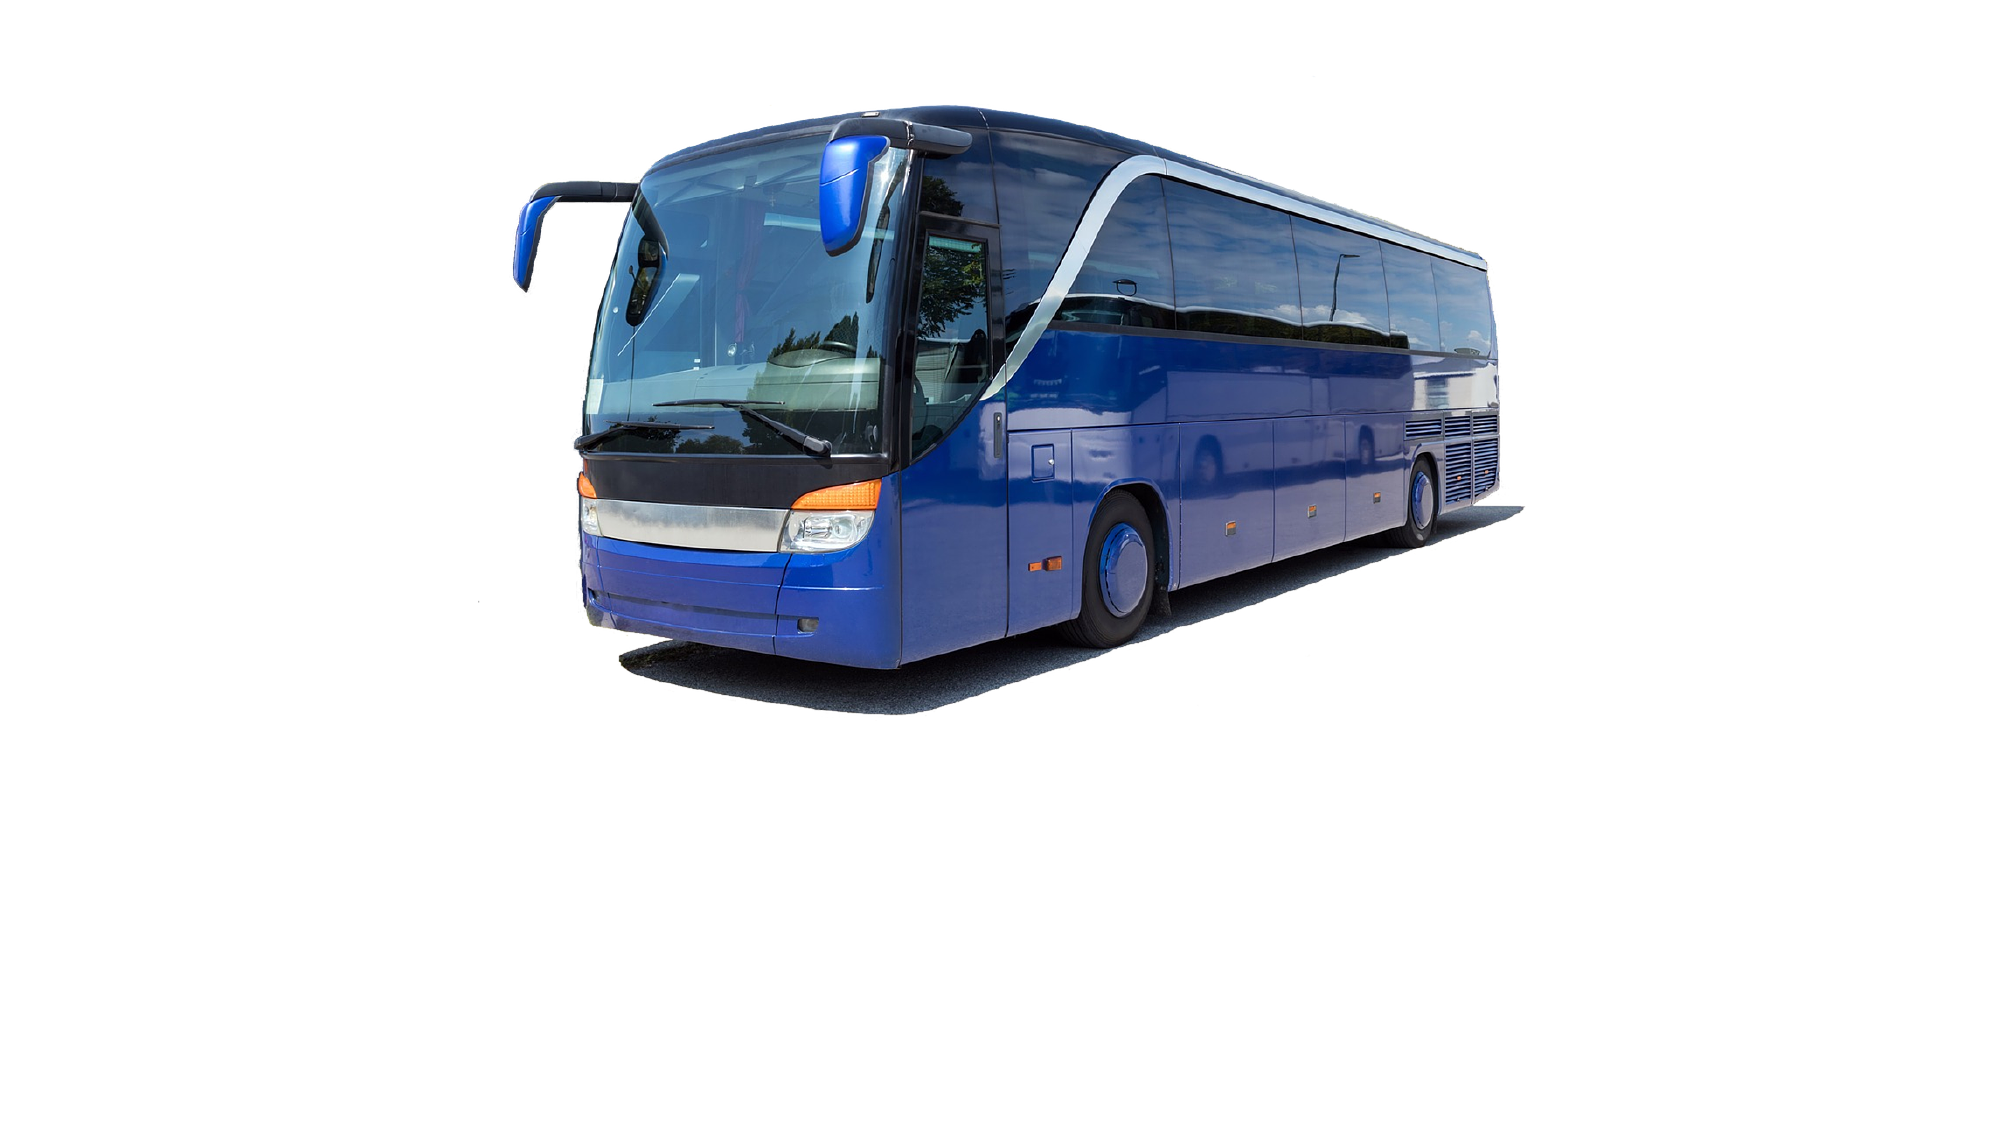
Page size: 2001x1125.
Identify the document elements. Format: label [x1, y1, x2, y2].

picture [478, 0, 1597, 746]
